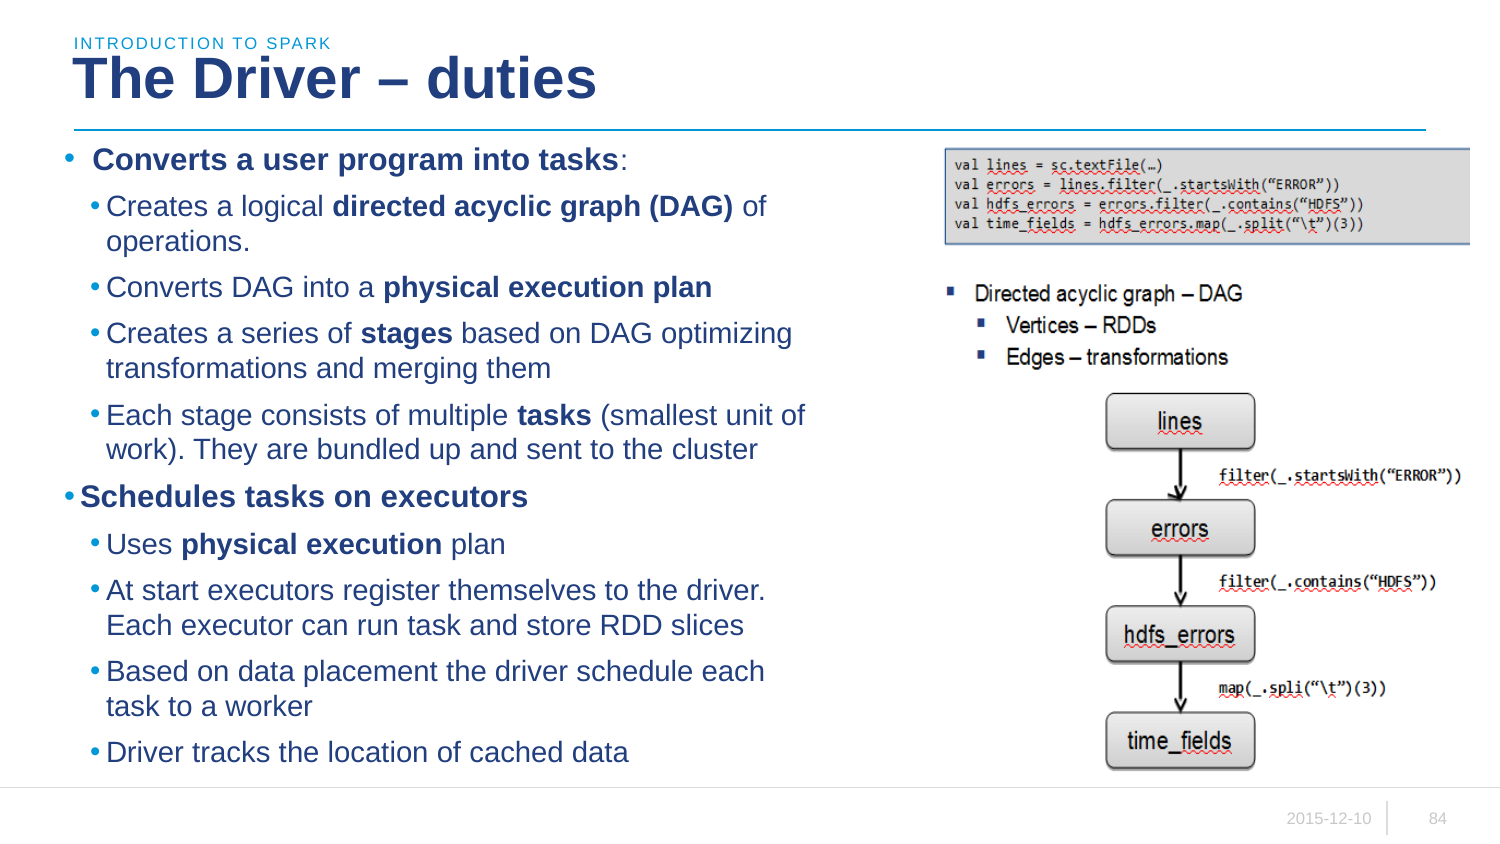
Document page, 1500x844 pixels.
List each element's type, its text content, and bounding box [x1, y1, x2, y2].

list Converts a user program into tasks: Creates a logical directed acyclic graph (DAG) of operations. Converts DAG into a physical execution plan Creates a series of stages based on DAG optimizing transformations and merging them Each stage consists of multiple tasks (smallest unit of work). They are bundled up and sent to the cluster Schedules tasks on executors Uses physical execution plan At start executors register themselves to the driver. Each executor can run task and store RDD slices Based on data placement the driver schedule each task to a worker Driver tracks the location of cached data [64, 138, 827, 776]
picture [934, 138, 1470, 787]
list introduction to sparK [73, 32, 1172, 53]
title The Driver – duties [72, 75, 1171, 111]
